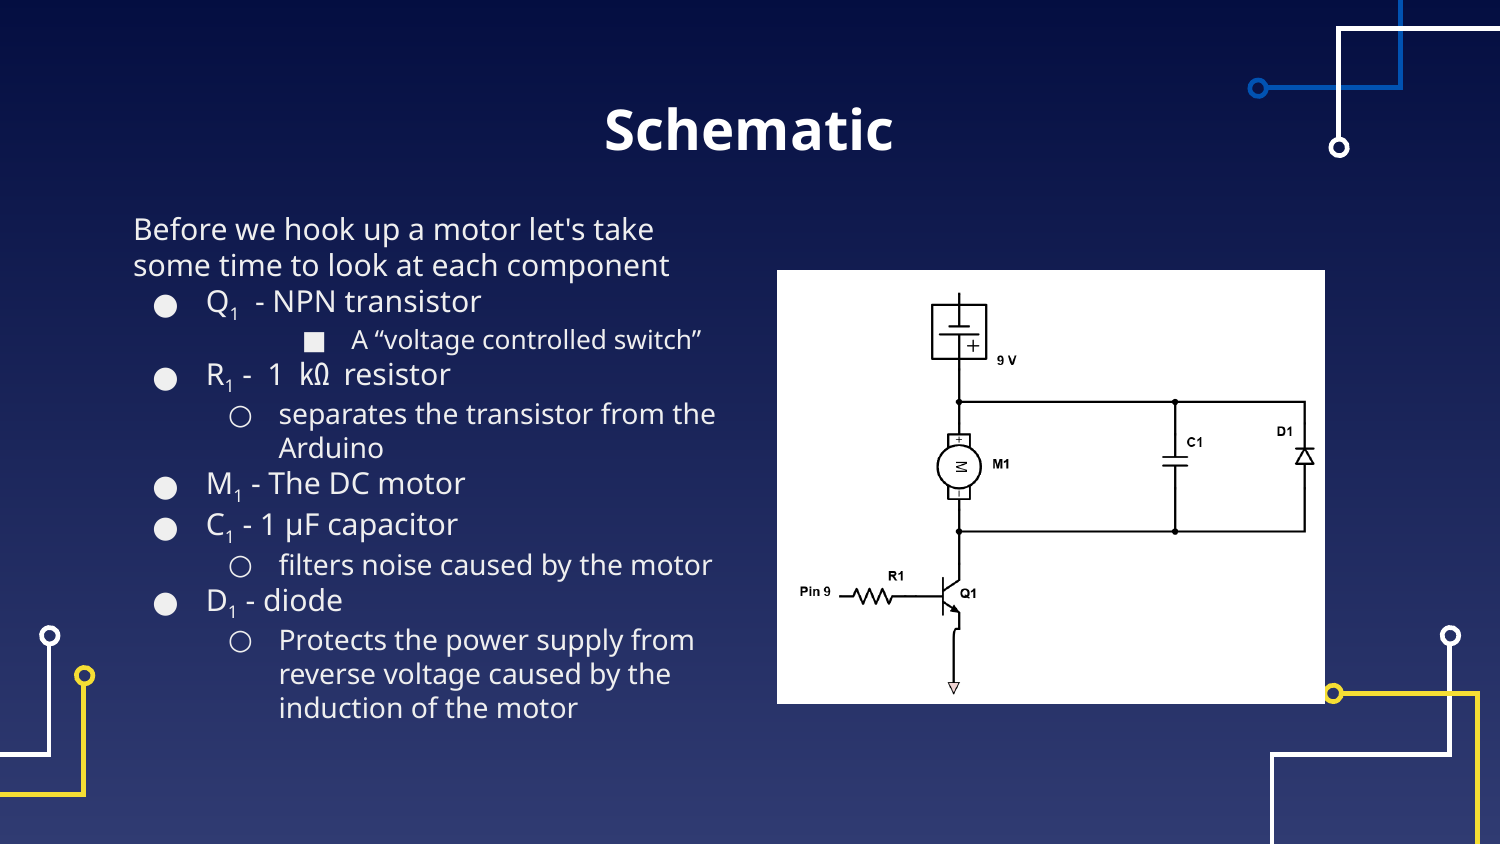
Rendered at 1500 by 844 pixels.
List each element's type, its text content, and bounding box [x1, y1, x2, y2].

title Schematic [118, 88, 1382, 167]
list Before we hook up a motor let's take some time to look at each component Q1 - NPN transistor A “voltage controlled switch” R1 - 1 ㏀ resistor separates the transistor from the Arduino M1 - The DC motor C1 - 1 µF capacitor filters noise caused by the motor D1 - diode Protects the power supply from reverse voltage caused by the induction of the motor [118, 194, 739, 756]
picture [777, 270, 1325, 704]
